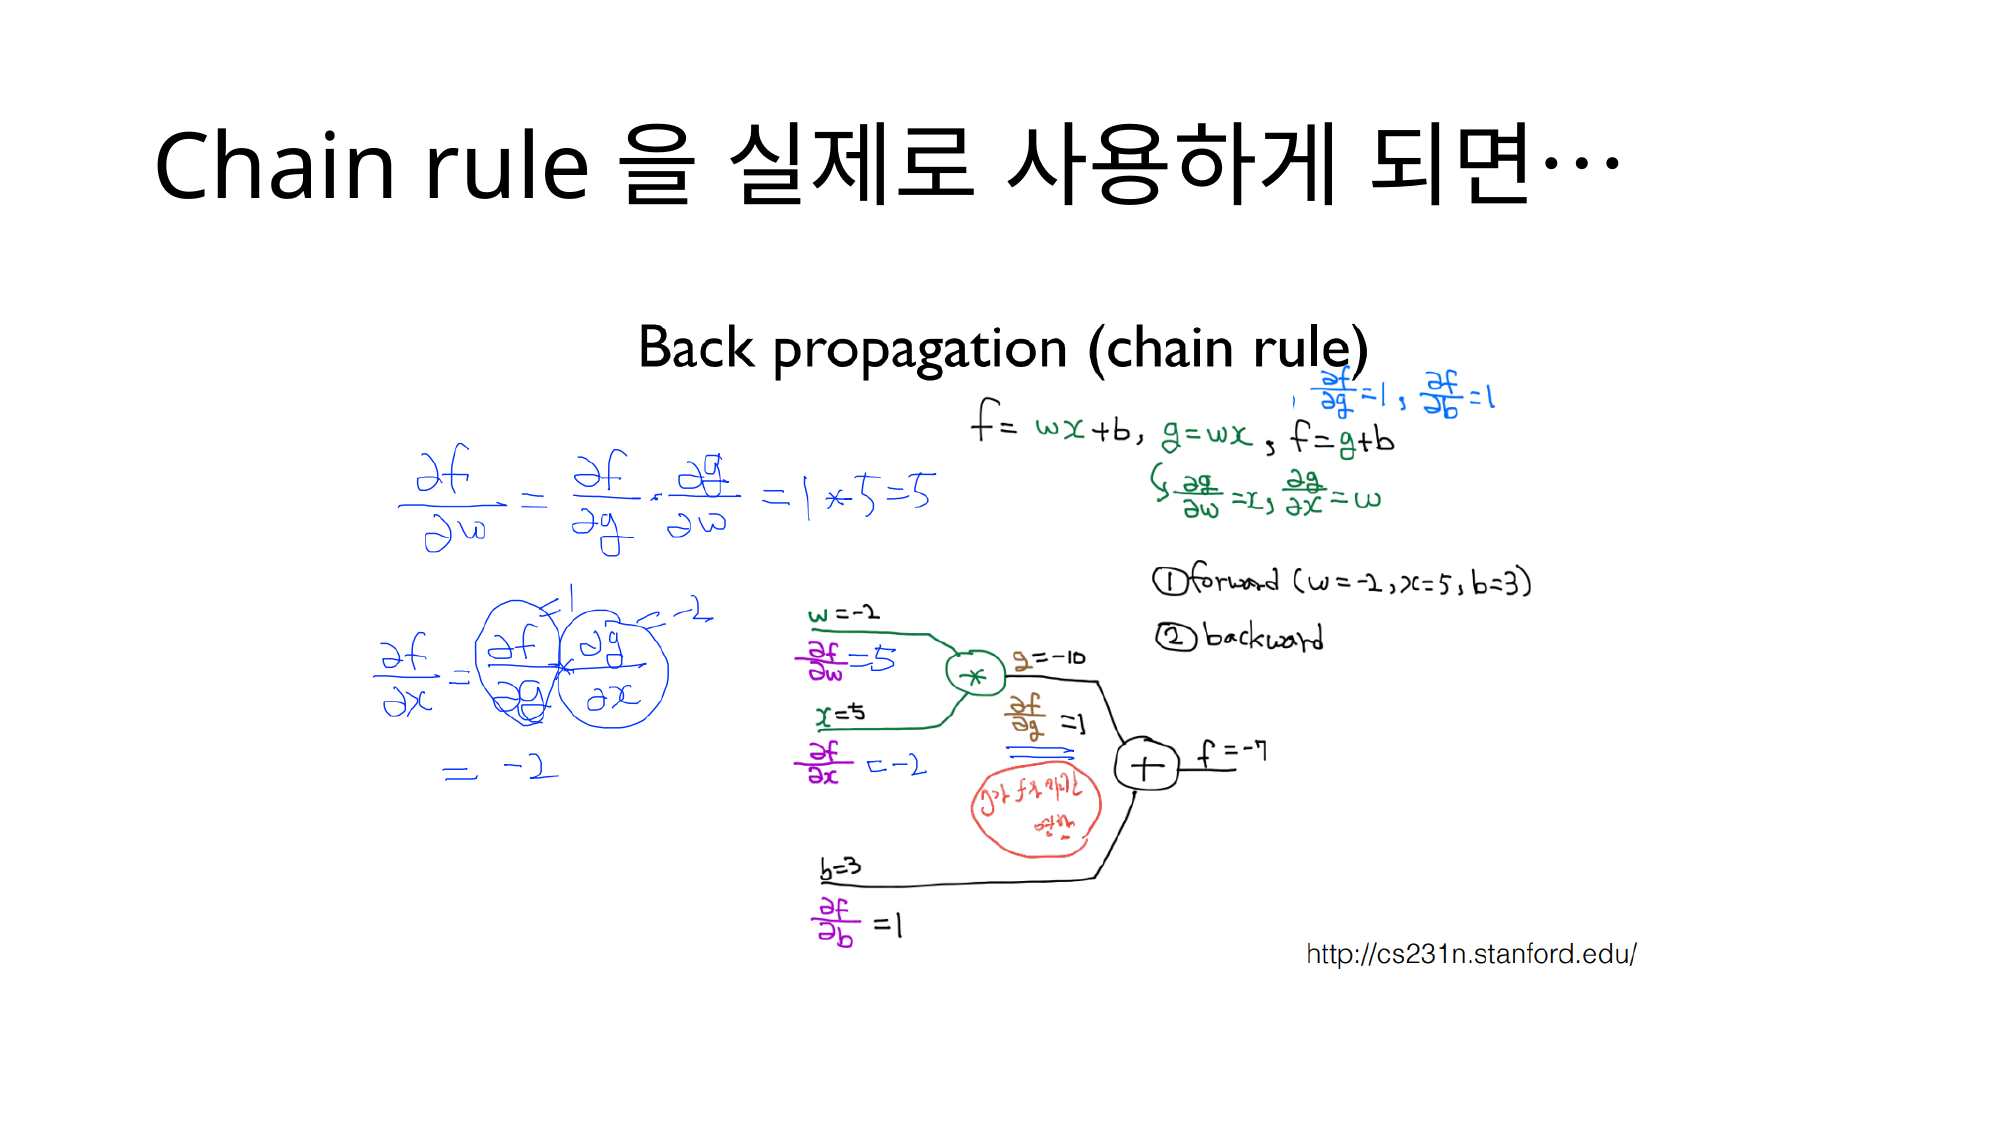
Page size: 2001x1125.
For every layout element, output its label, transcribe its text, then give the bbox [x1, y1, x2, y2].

title Chain rule을 실제로 사용하게 되면… [137, 59, 1863, 278]
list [352, 299, 1648, 1014]
